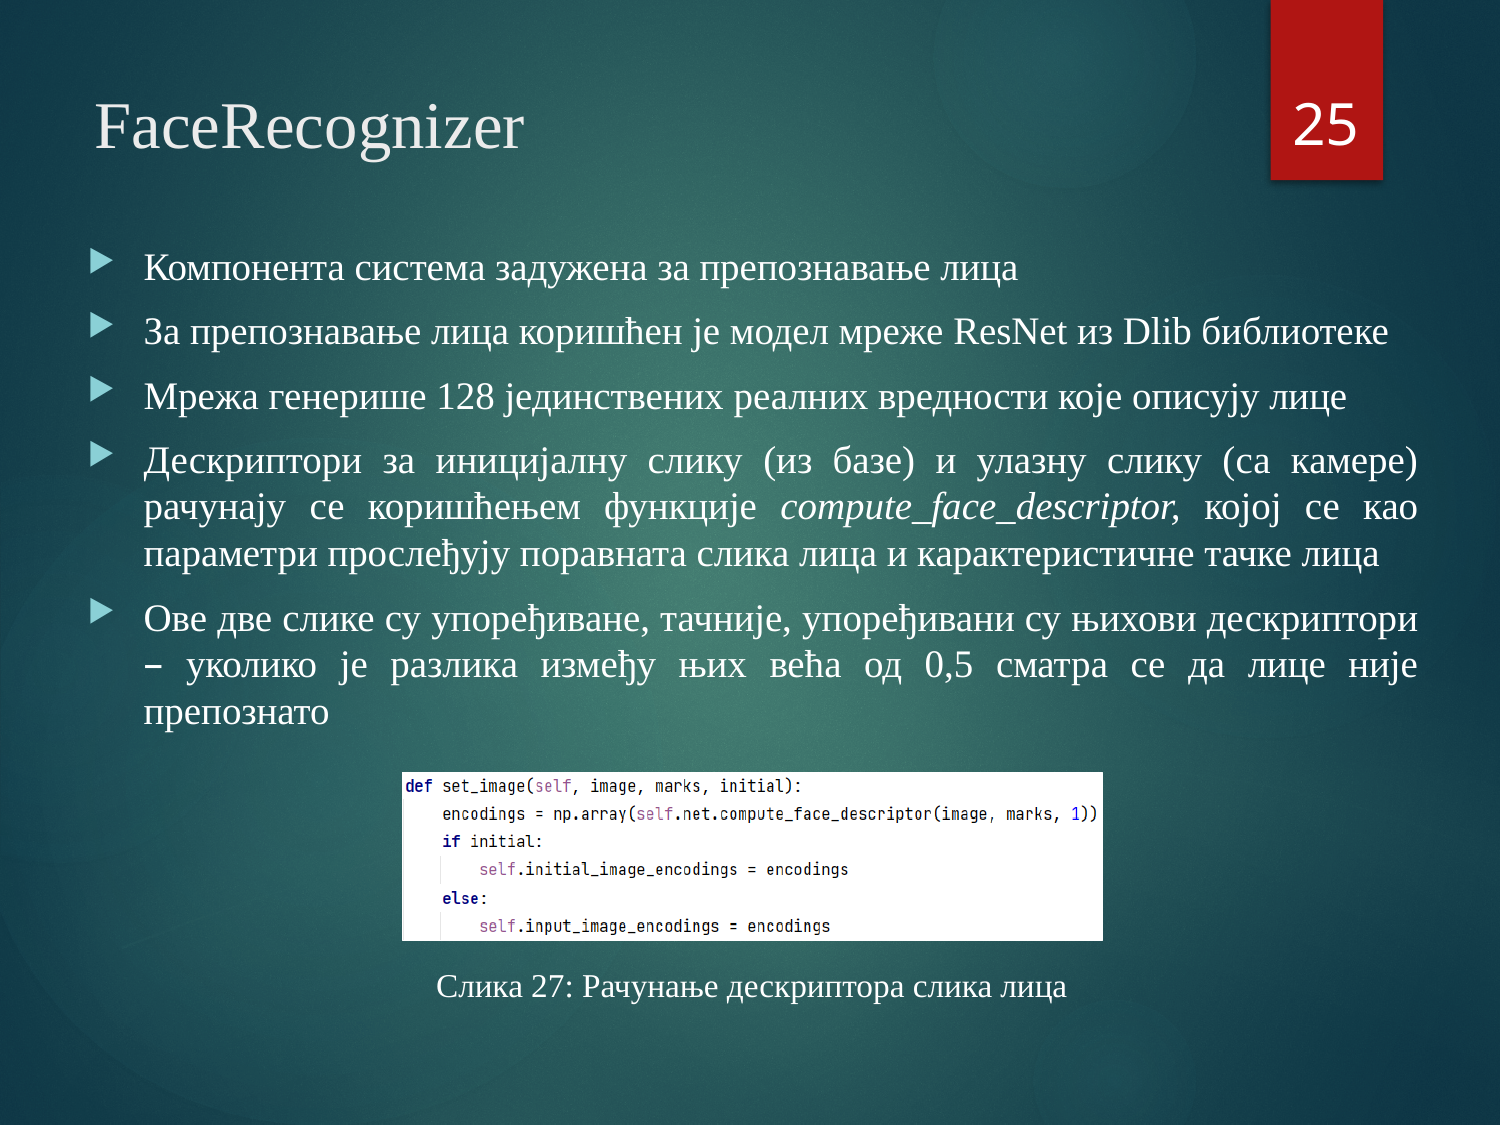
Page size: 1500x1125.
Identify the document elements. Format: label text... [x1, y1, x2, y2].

slide_number 25 [1273, 48, 1378, 175]
list Компонента система задужена за препознавање лица За препознавање лица коришћен је модел мреже ResNet из Dlib библиотеке Мрежа генерише 128 јединствених реалних вредности које описују лице Дескриптори за иницијалну слику (из базе) и улазну слику (са камере) рачунају се коришћењем функције compute_face_descriptor, којој се као параметри прослеђују поравната слика лица и карактеристичне тачке лица Ове две слике су упоређиване, тачније, упоређивани су њихови дескриптори – уколико је разлика између њих већа од 0,5 сматра се да лице није препознато [72, 234, 1434, 797]
picture [402, 772, 1102, 940]
text_box Слика 27: Рачунање дескриптора слика лица [421, 956, 1084, 1012]
title FaceRecognizer [79, 74, 1237, 234]
